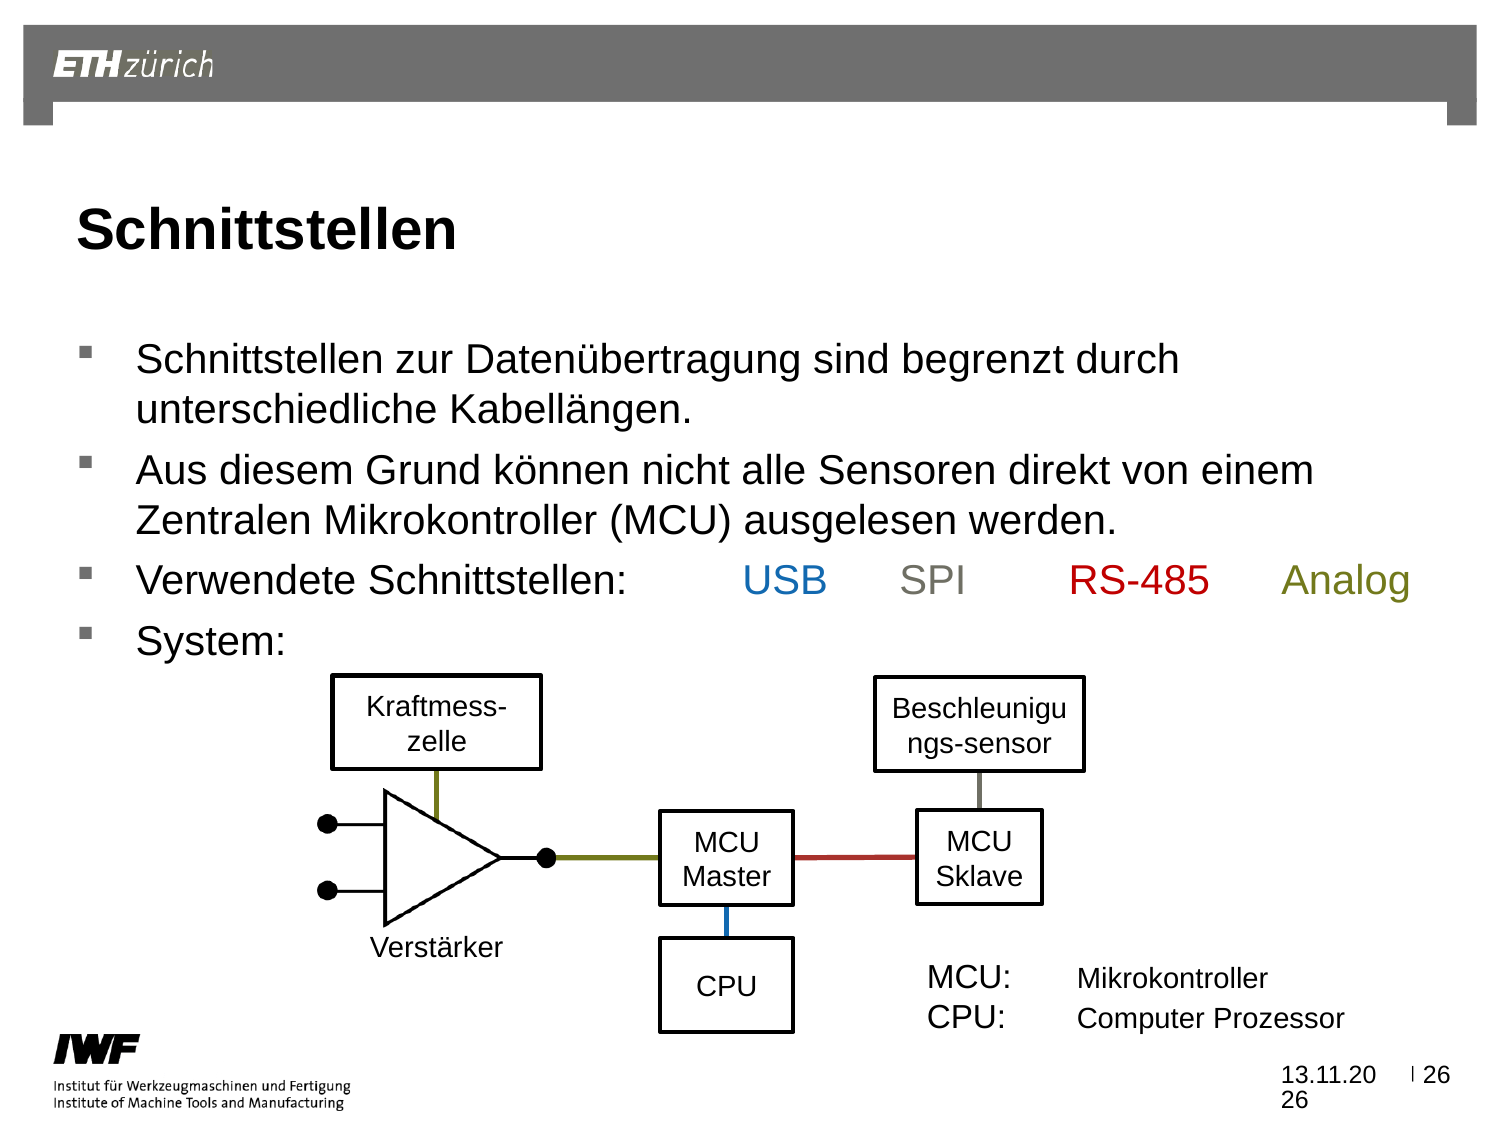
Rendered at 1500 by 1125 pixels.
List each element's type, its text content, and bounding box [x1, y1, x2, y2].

slide_number 26 [1415, 1043, 1459, 1112]
text_box MCU: Mikrokontroller CPU: Computer Prozessor [912, 947, 1459, 1043]
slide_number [1280, 1043, 1382, 1112]
title Schnittstellen [53, 101, 1447, 262]
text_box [317, 675, 1085, 1033]
picture [53, 1034, 352, 1111]
list Schnittstellen zur Datenübertragung sind begrenzt durch unterschiedliche Kabellängen. Aus diesem Grund können nicht alle Sensoren direkt von einem Zentralen Mikrokontroller (MCU) ausgelesen werden. Verwendete Schnittstellen: USB SPI RS-485 Analog System: [53, 332, 1447, 1023]
